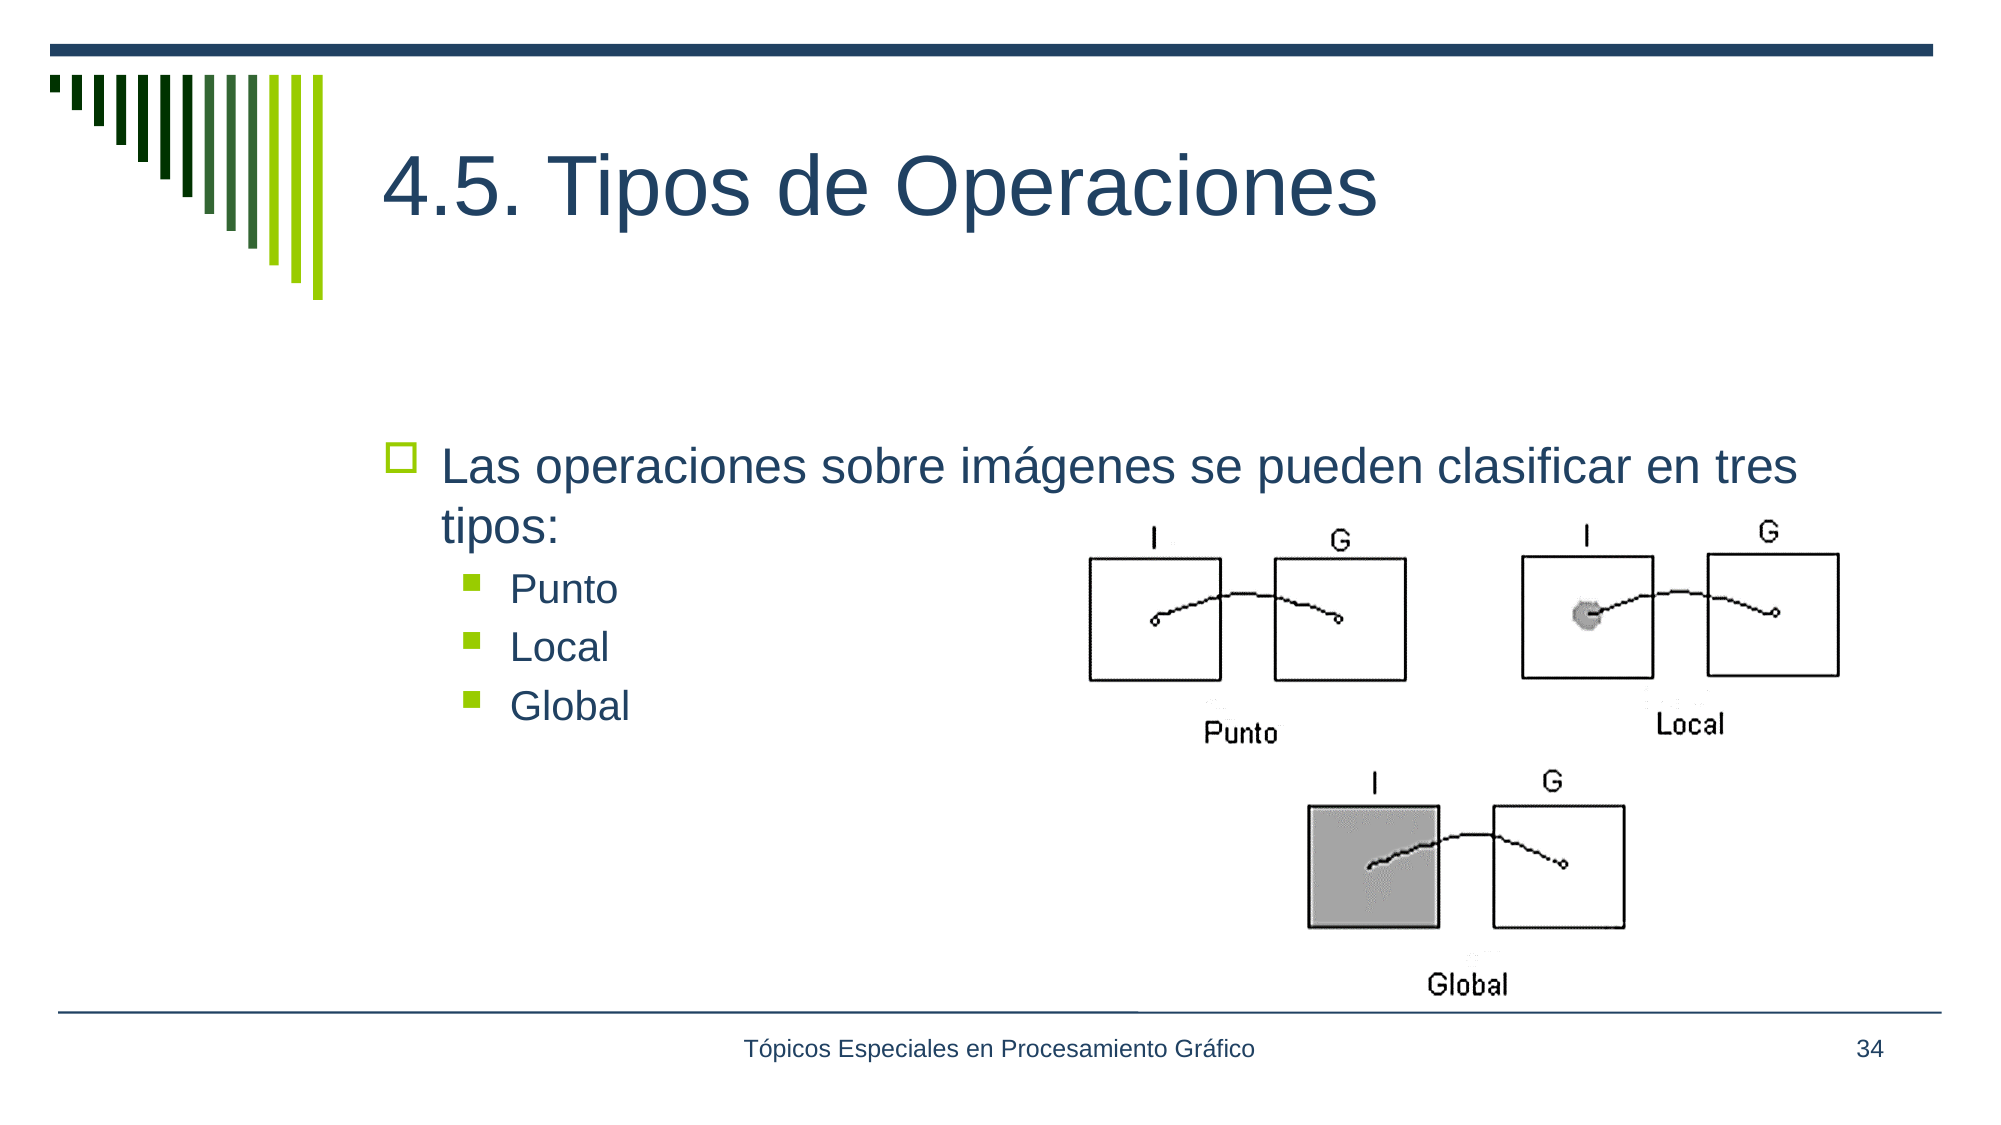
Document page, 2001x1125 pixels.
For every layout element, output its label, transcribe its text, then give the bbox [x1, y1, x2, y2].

list Las operaciones sobre imágenes se pueden clasificar en tres tipos: Punto Local Global [366, 425, 1901, 988]
picture [1081, 514, 1848, 1007]
footer Tópicos Especiales en Procesamiento Gráfico [683, 1024, 1317, 1101]
slide_number 34 [1433, 1024, 1901, 1101]
title 4.5. Tipos de Operaciones [366, 74, 1901, 288]
